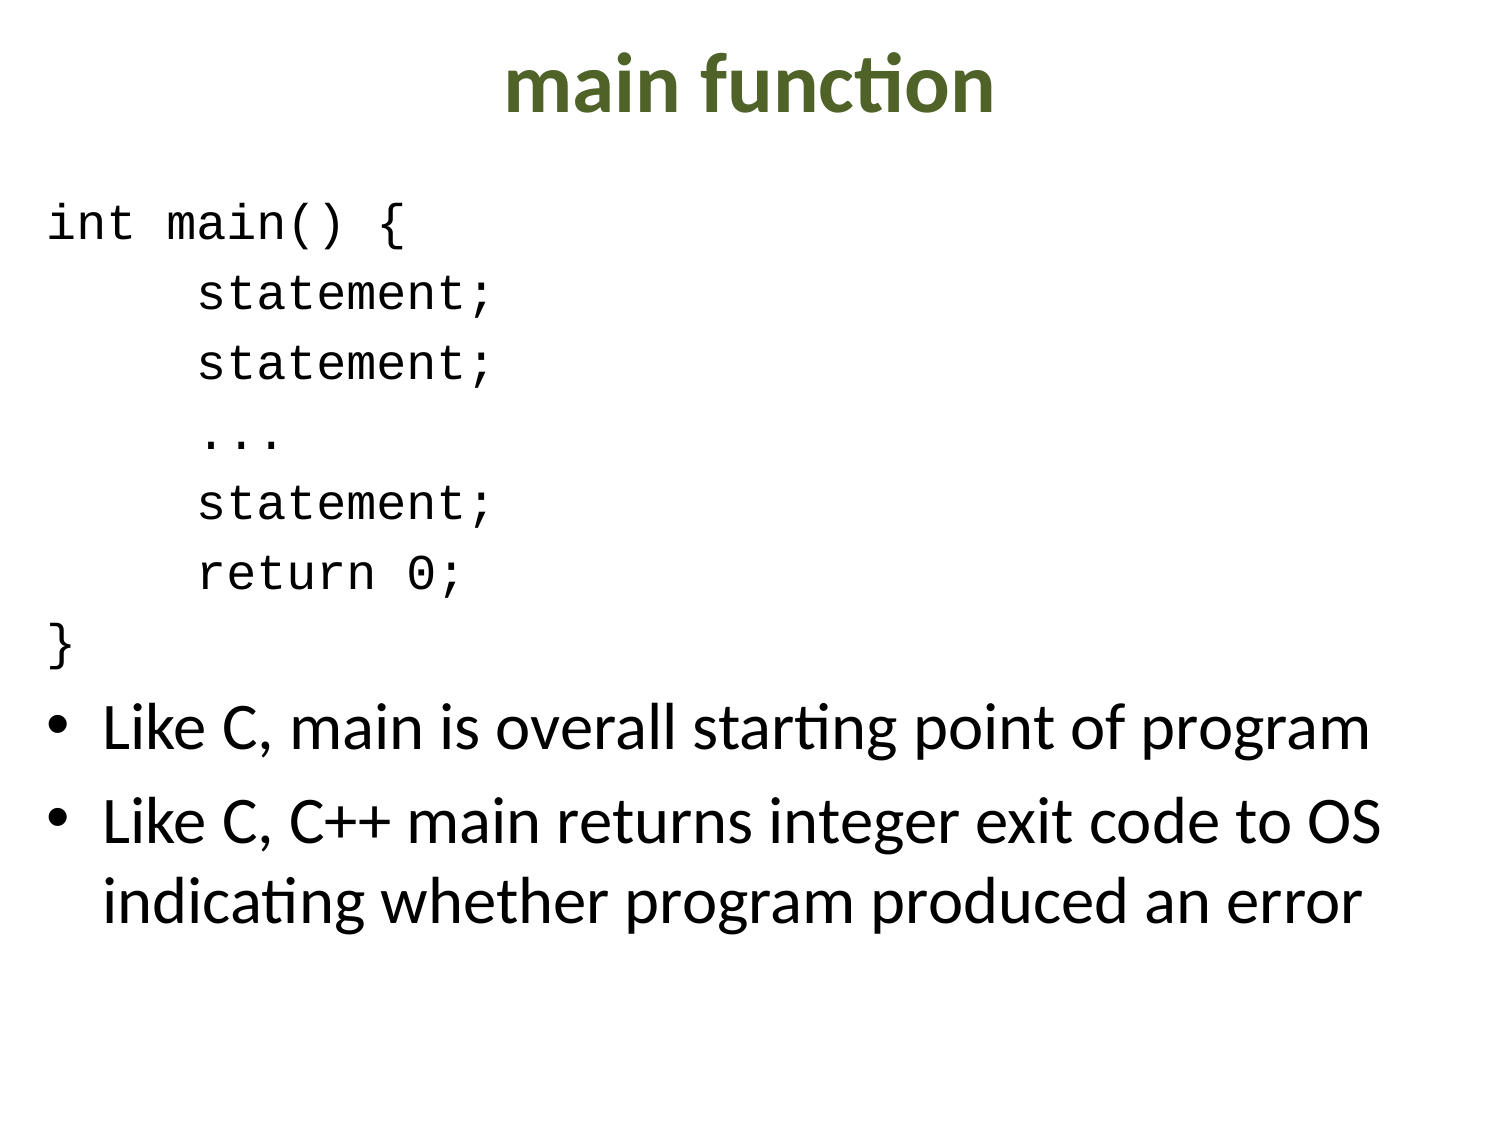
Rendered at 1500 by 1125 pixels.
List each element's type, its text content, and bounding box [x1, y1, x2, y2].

title main function [75, 19, 1425, 138]
list int main() { statement; statement; ... statement; return 0; } Like C, main is overall starting point of program Like C, C++ main returns integer exit code to OS indicating whether program produced an error [31, 182, 1487, 1086]
